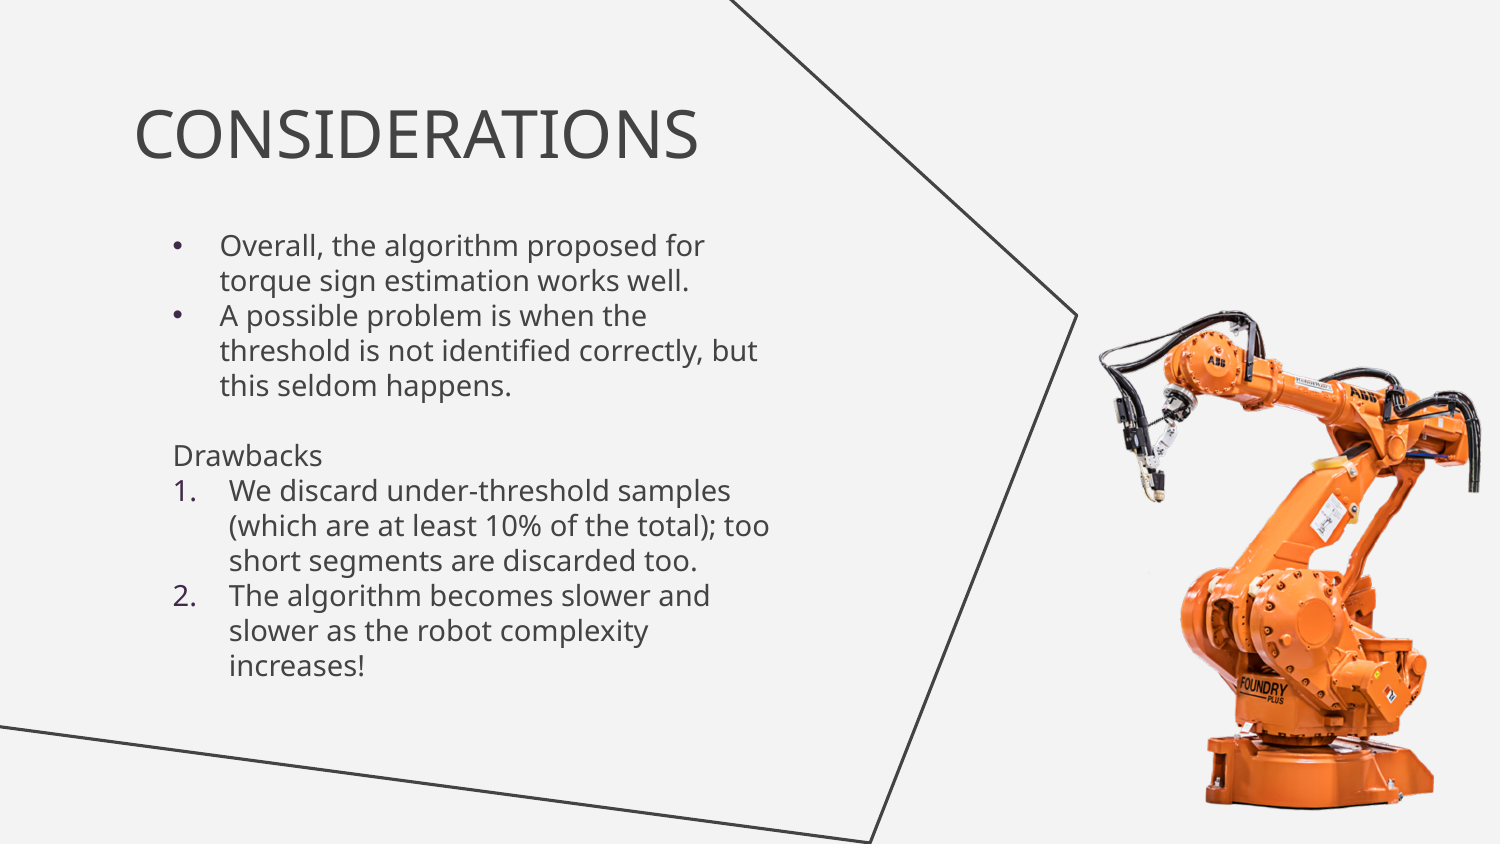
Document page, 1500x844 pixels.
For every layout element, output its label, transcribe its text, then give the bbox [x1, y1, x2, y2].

picture [1068, 295, 1500, 832]
subtitle Overall, the algorithm proposed for torque sign estimation works well. A possible problem is when the threshold is not identified correctly, but this seldom happens. Drawbacks We discard under-threshold samples (which are at least 10% of the total); too short segments are discarded too. The algorithm becomes slower and slower as the robot complexity increases! [157, 212, 789, 733]
title CONSIDERATIONS [118, 51, 858, 213]
